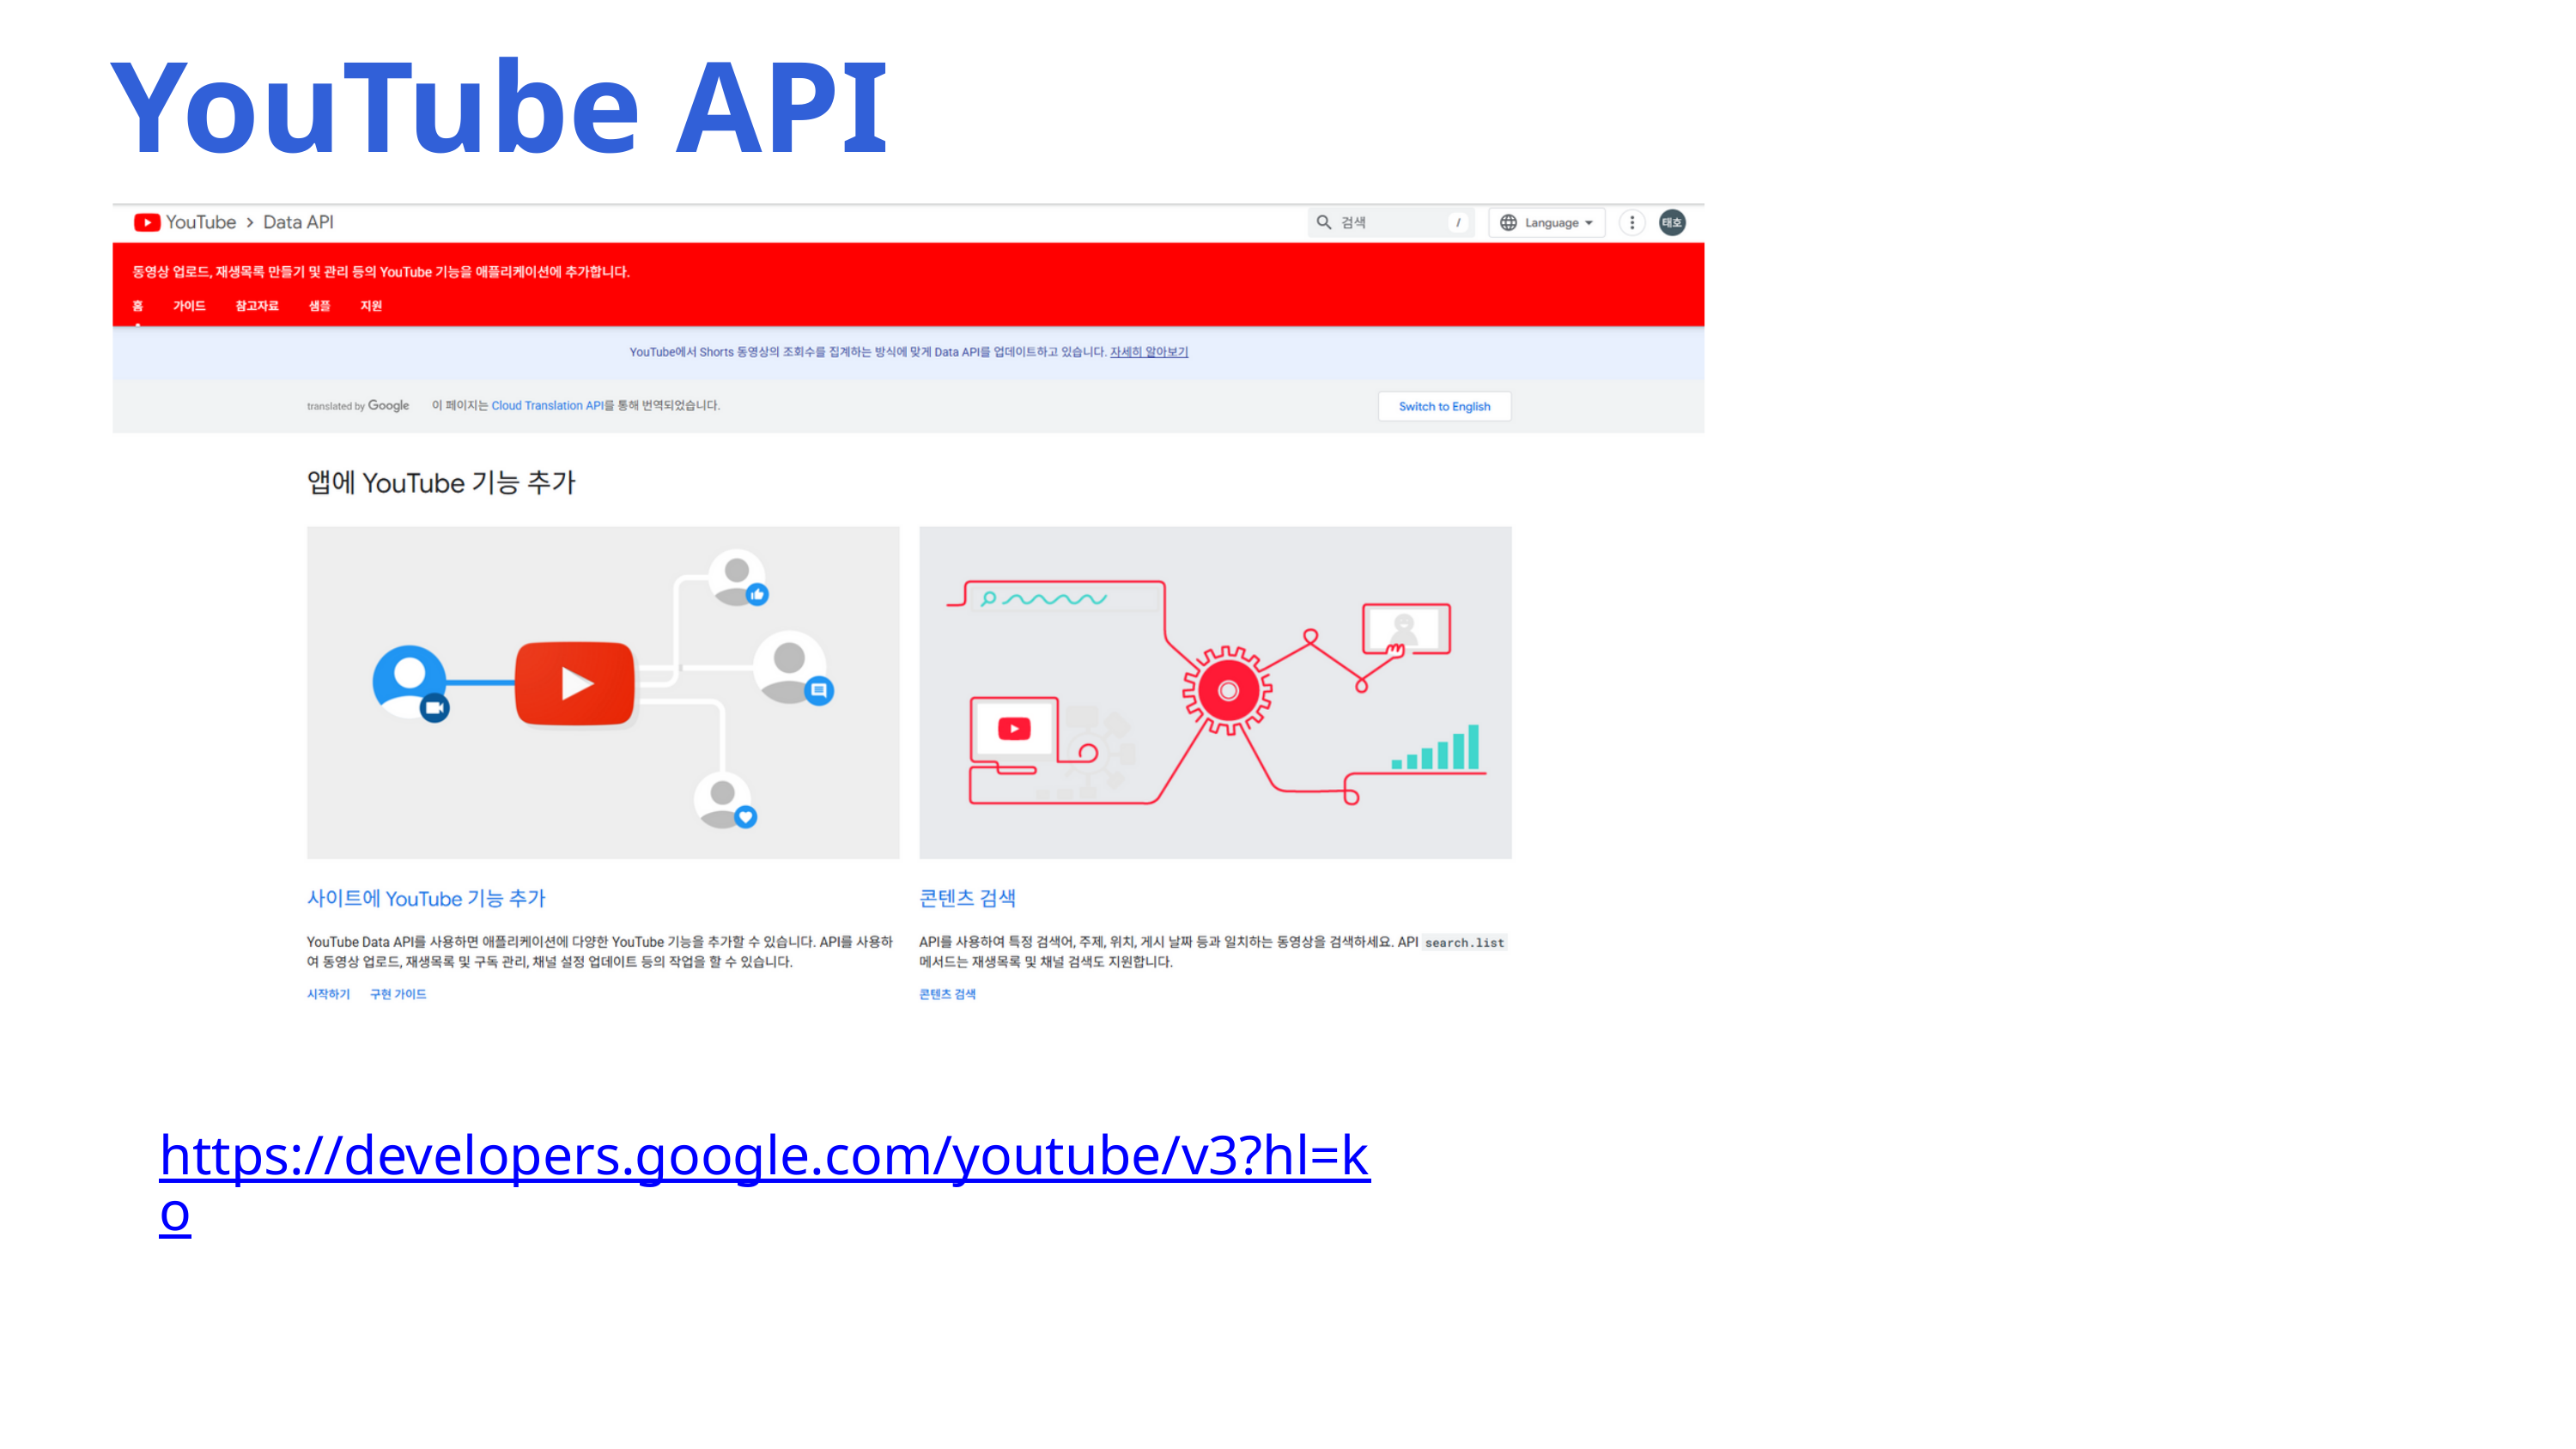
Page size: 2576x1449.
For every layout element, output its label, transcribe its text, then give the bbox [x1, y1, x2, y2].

text_box YouTube API [110, 2, 893, 178]
text_box https://developers.google.com/youtube/v3?hl=ko [159, 1119, 1396, 1194]
text_box [112, 203, 1705, 1044]
